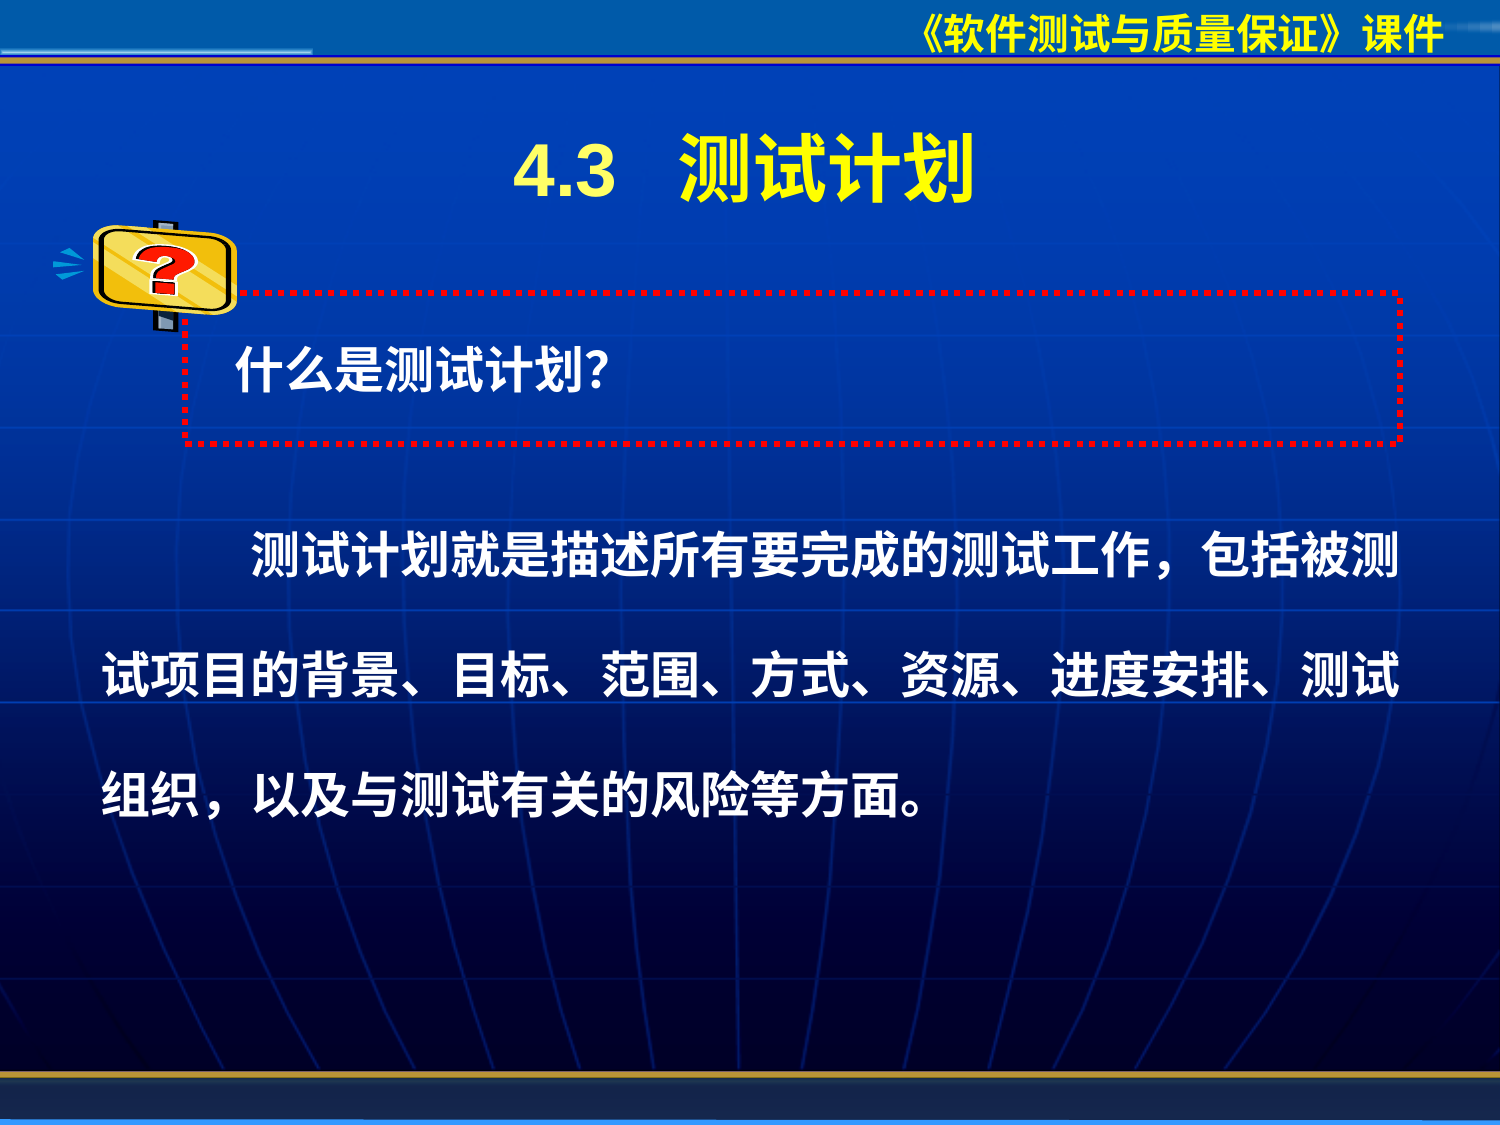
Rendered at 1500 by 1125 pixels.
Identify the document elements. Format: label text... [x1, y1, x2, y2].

list 测试计划就是描述所有要完成的测试工作，包括被测试项目的背景、目标、范围、方式、资源、进度安排、测试组织，以及与测试有关的风险等方面。 [29, 456, 1455, 1024]
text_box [52, 219, 1400, 445]
title 4.3 测试计划 [53, 90, 1455, 244]
picture [0, 66, 1500, 1071]
picture [0, 0, 1500, 55]
